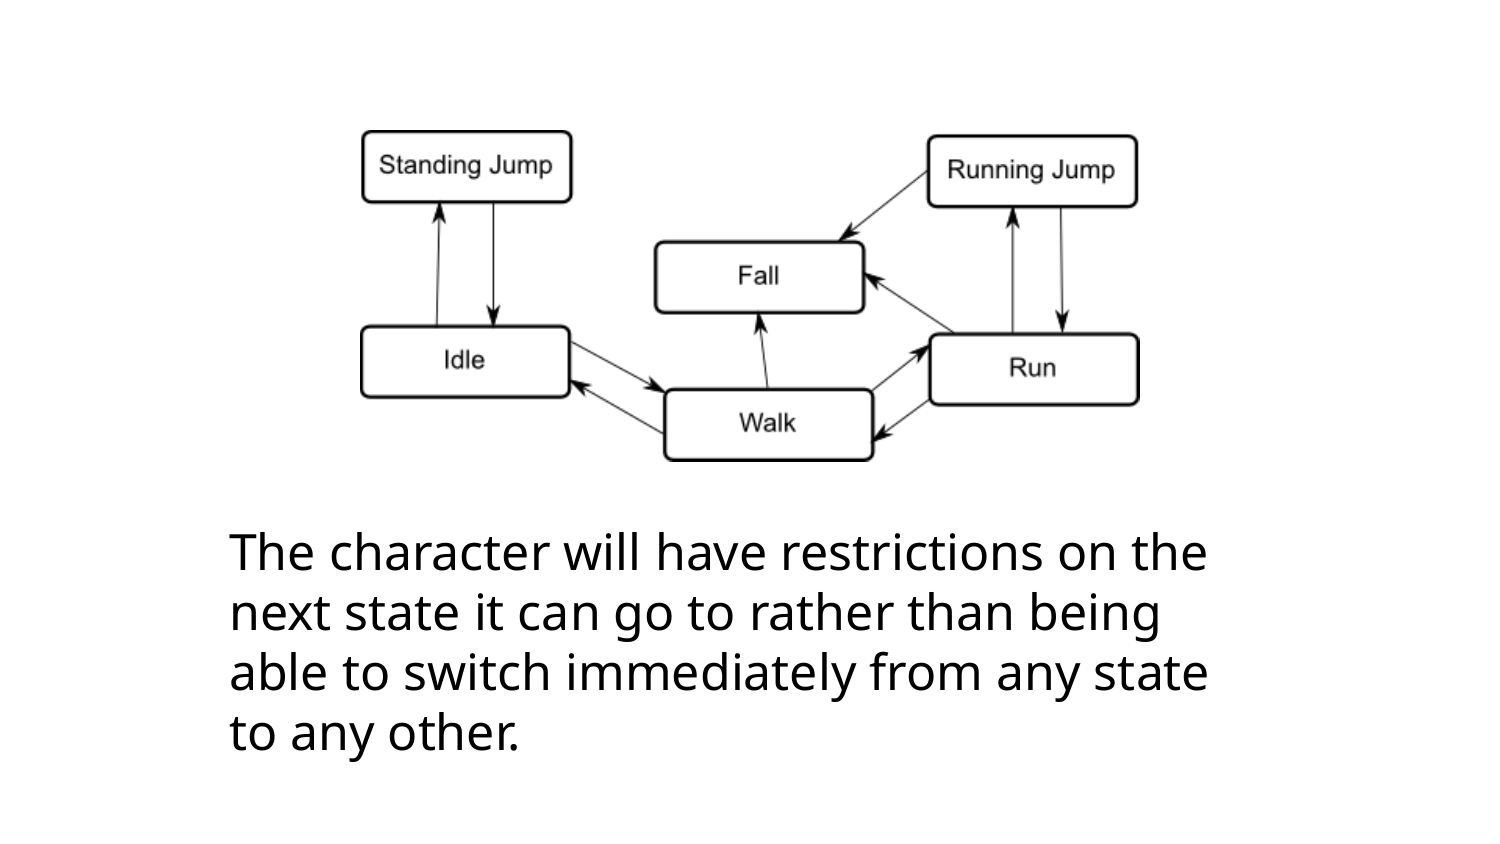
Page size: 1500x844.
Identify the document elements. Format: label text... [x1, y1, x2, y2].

picture [359, 130, 1141, 463]
text_box The character will have restrictions on the next state it can go to rather than being able to switch immediately from any state to any other. [214, 496, 1286, 784]
